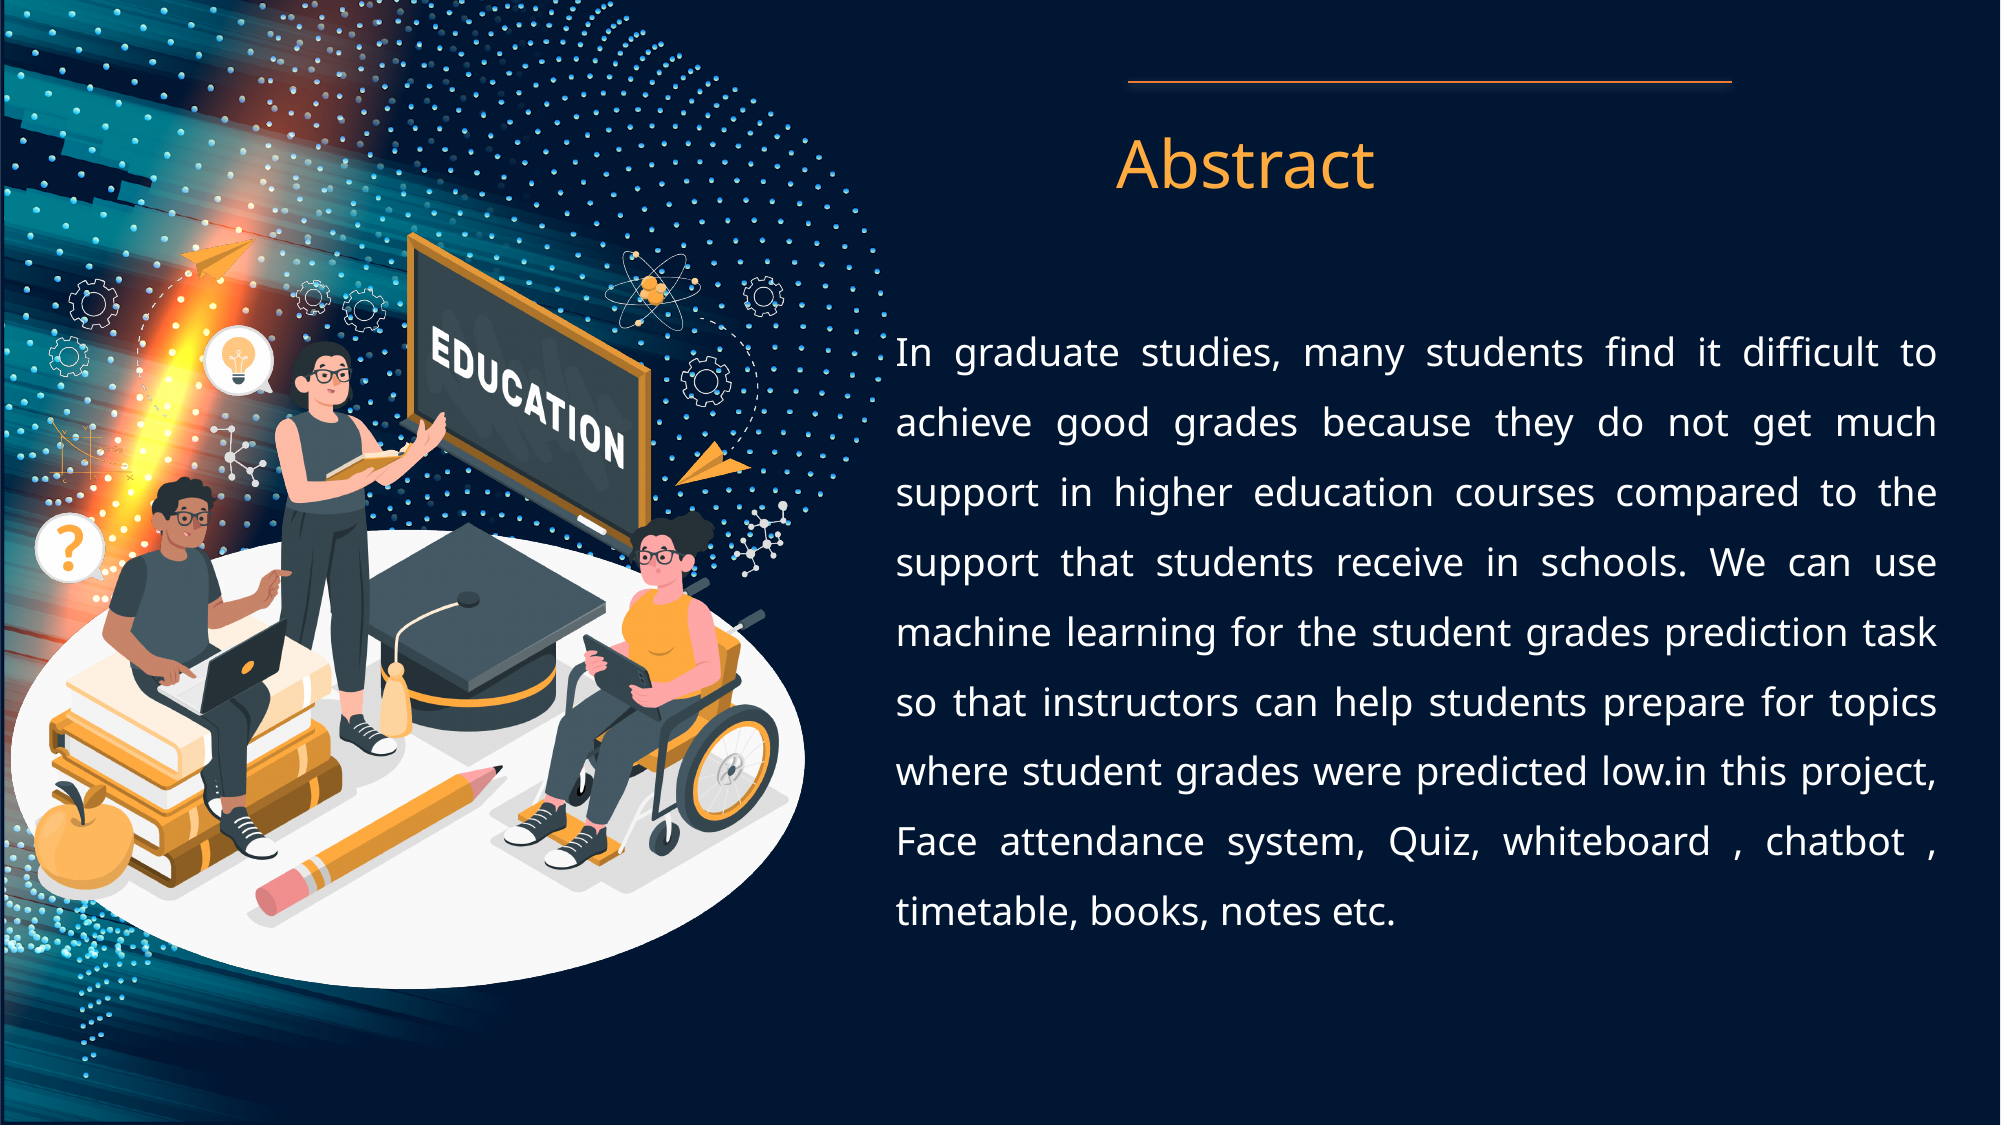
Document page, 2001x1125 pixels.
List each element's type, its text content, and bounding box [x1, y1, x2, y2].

text_box Abstract [1101, 114, 1639, 210]
picture [121, 44, 130, 50]
text_box In graduate studies, many students find it difficult to achieve good grades because they do not get much support in higher education courses compared to the support that students receive in schools. We can use machine learning for the student grades prediction task so that instructors can help students prepare for topics where student grades were predicted low.in this project, Face attendance system, Quiz, whiteboard , chatbot , timetable, books, notes etc. [875, 284, 1958, 1011]
picture [0, 0, 2001, 1125]
